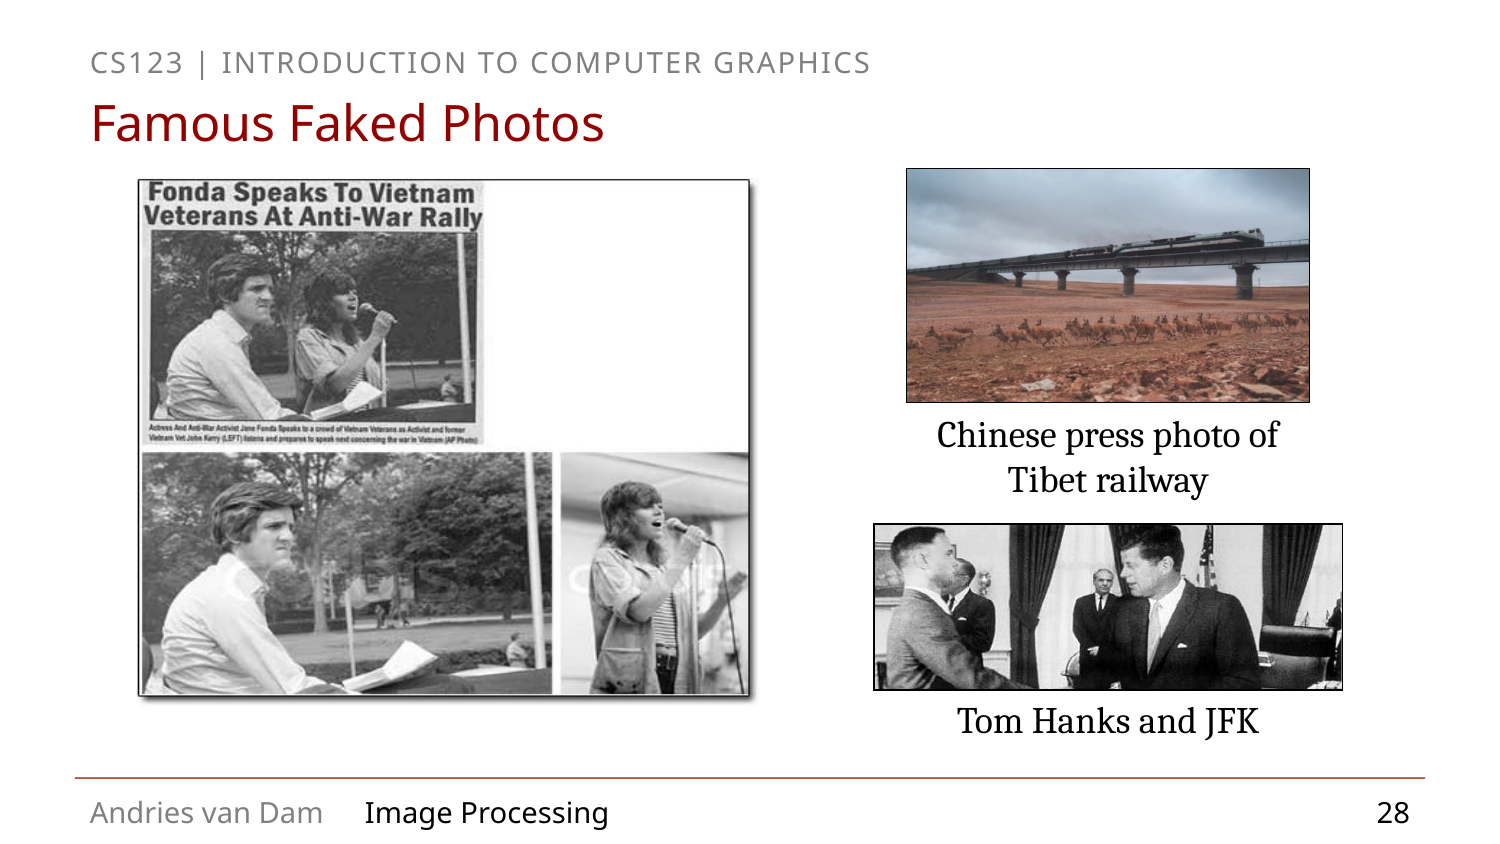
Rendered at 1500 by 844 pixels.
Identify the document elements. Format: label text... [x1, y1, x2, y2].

picture [124, 168, 763, 709]
slide_number 28 [1224, 787, 1425, 827]
footer Image Processing [350, 787, 1213, 827]
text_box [874, 524, 1342, 760]
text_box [906, 168, 1311, 526]
title Famous Faked Photos [75, 84, 1425, 160]
